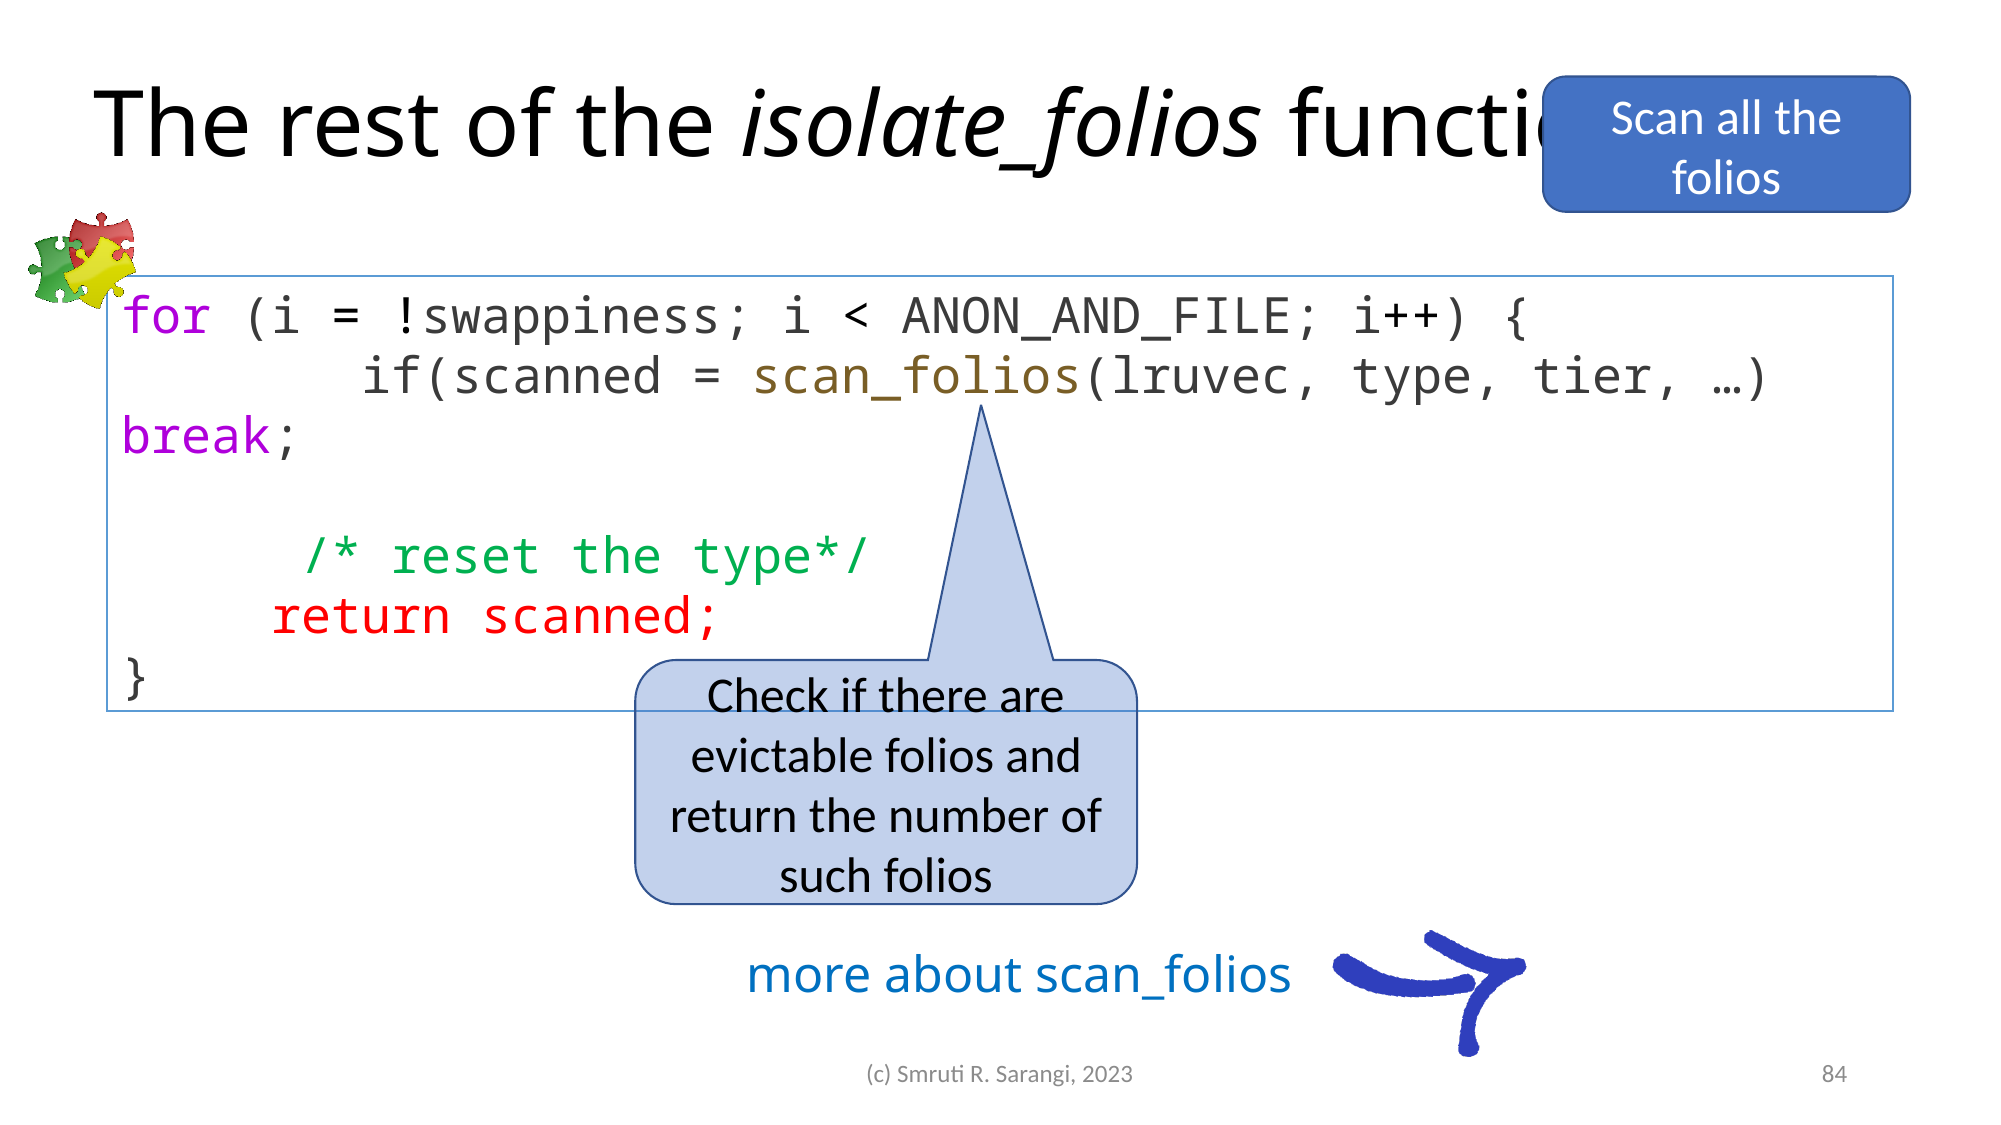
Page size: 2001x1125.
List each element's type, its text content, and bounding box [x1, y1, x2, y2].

text_box Scan all the folios [1542, 75, 1912, 213]
text_box Check if there are evictable folios and return the number of such folios [634, 404, 1139, 906]
picture [27, 211, 136, 309]
footer (c) Smruti R. Sarangi, 2023 [662, 1042, 1318, 1103]
slide_number 84 [1546, 1042, 1863, 1103]
picture [1308, 871, 1556, 1120]
text_box for (i = !swappiness; i < ANON_AND_FILE; i++) { if(scanned = scan_folios(lruvec, type, tier, …) break; /* reset the type*/ return scanned; } [106, 275, 1894, 712]
title The rest of the isolate_folios function [78, 17, 1804, 235]
text_box more about scan_folios [731, 935, 1308, 1011]
